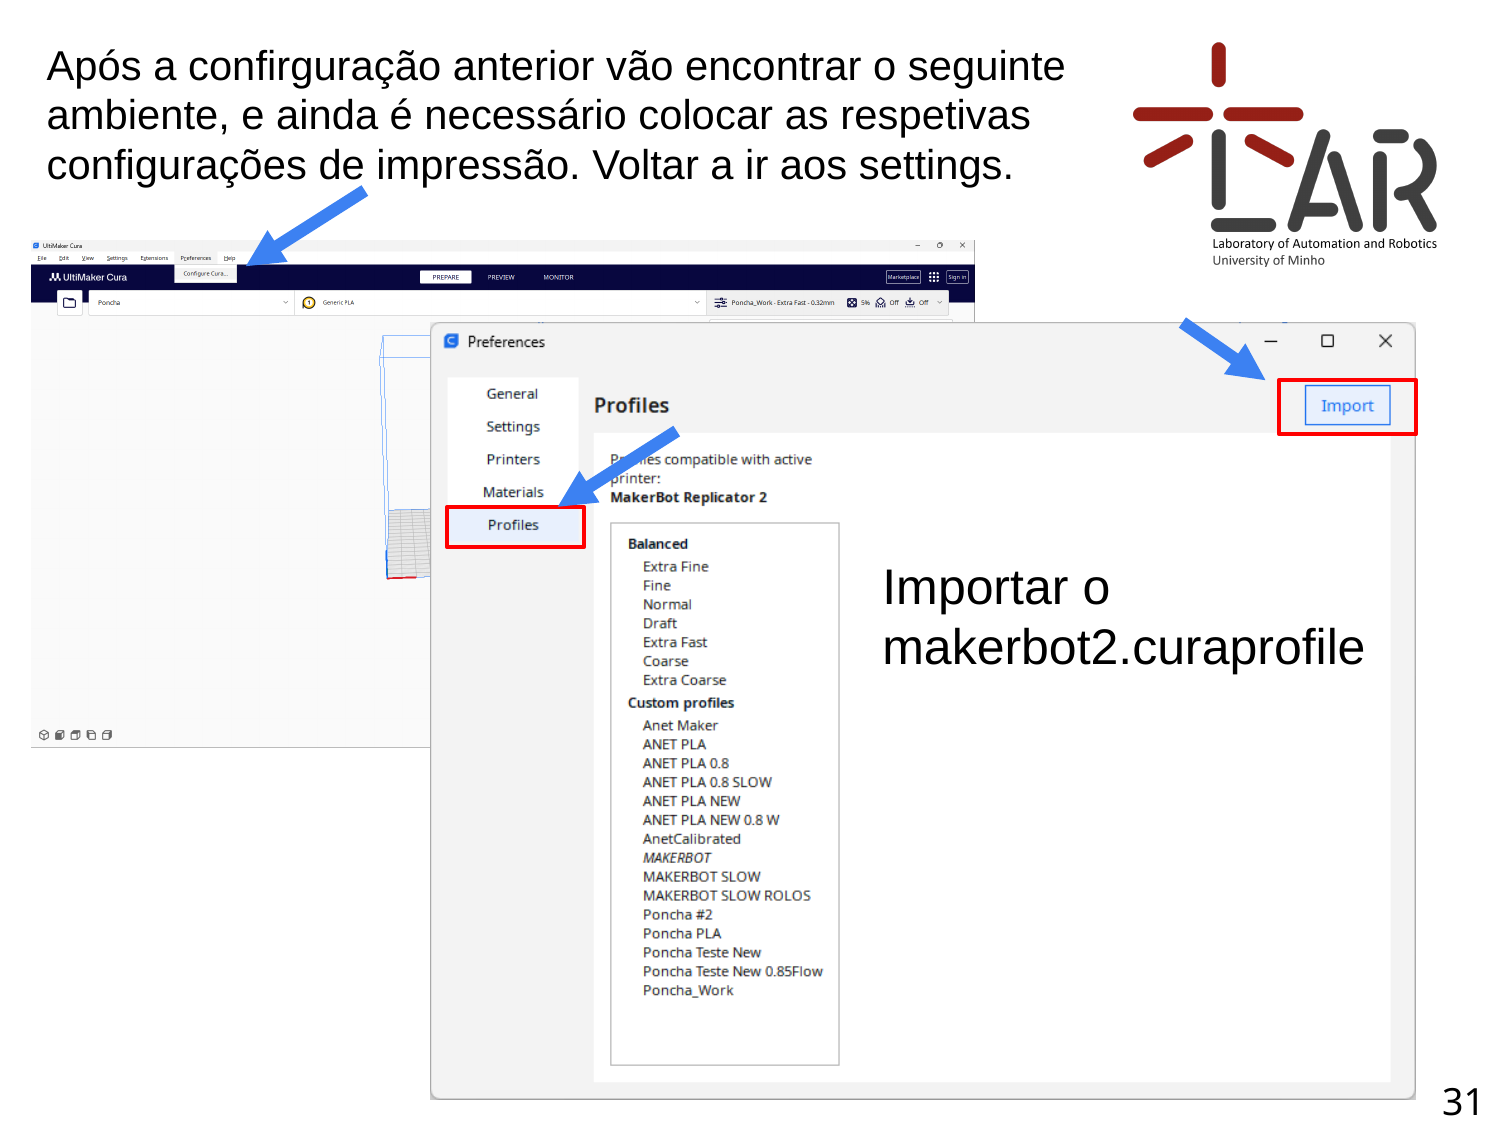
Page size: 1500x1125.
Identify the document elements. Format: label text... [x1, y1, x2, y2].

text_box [1182, 322, 1266, 381]
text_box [245, 190, 366, 267]
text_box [557, 430, 677, 507]
title Após a confirguração anterior vão encontrar o seguinte ambiente, e ainda é necessário colocar as respetivas configurações de impressão. Voltar a ir aos settings. [31, 24, 1115, 202]
slide_number 31 [1149, 1070, 1500, 1125]
picture [1133, 42, 1437, 267]
picture [31, 239, 1417, 1101]
